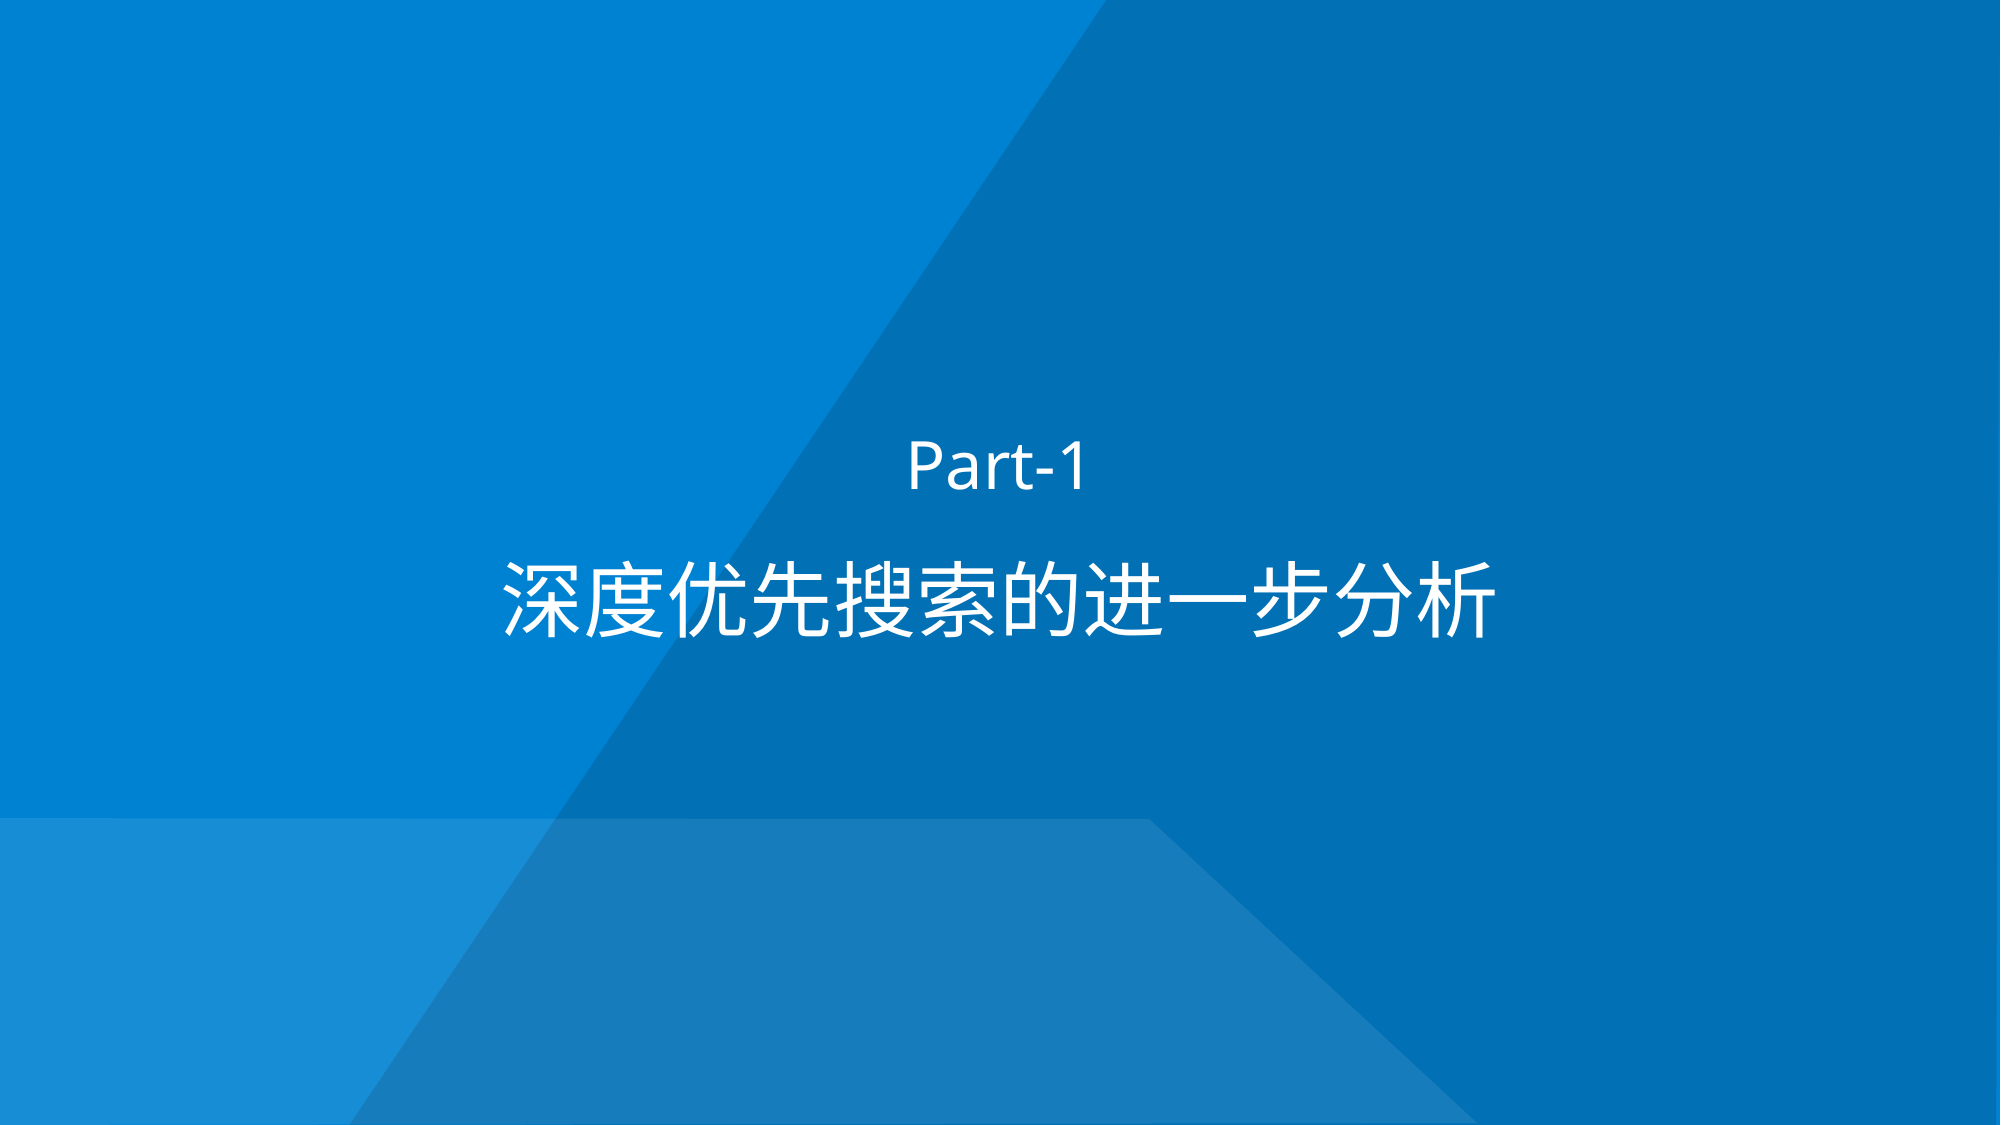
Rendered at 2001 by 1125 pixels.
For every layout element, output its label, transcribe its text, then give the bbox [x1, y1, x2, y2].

list 深度优先搜索的进一步分析 [40, 552, 1960, 657]
list Part-1 [40, 424, 1960, 519]
